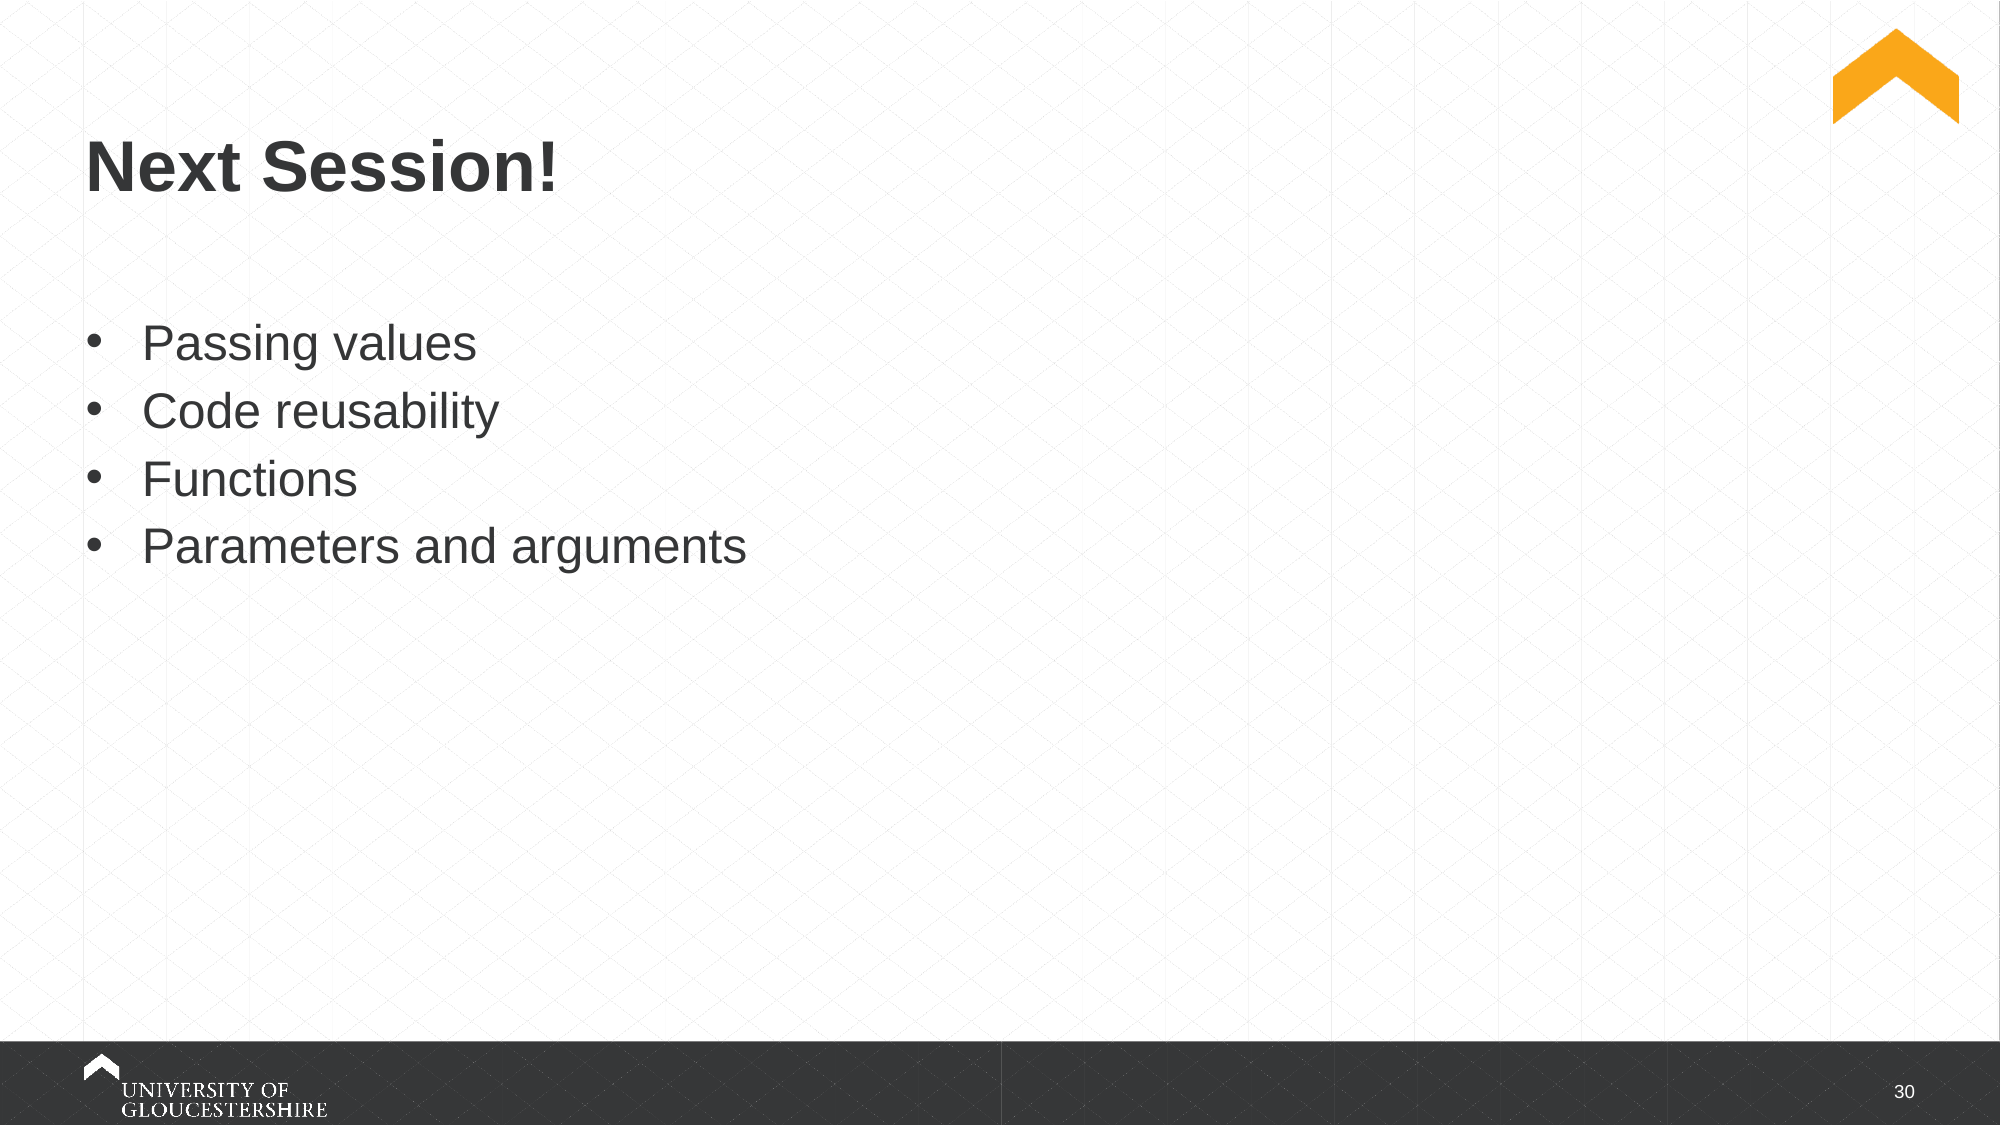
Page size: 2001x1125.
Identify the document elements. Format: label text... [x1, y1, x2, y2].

picture [0, 1, 2001, 1125]
list Passing values Code reusability Functions Parameters and arguments [85, 256, 1834, 973]
title Next Session! [85, 138, 983, 256]
